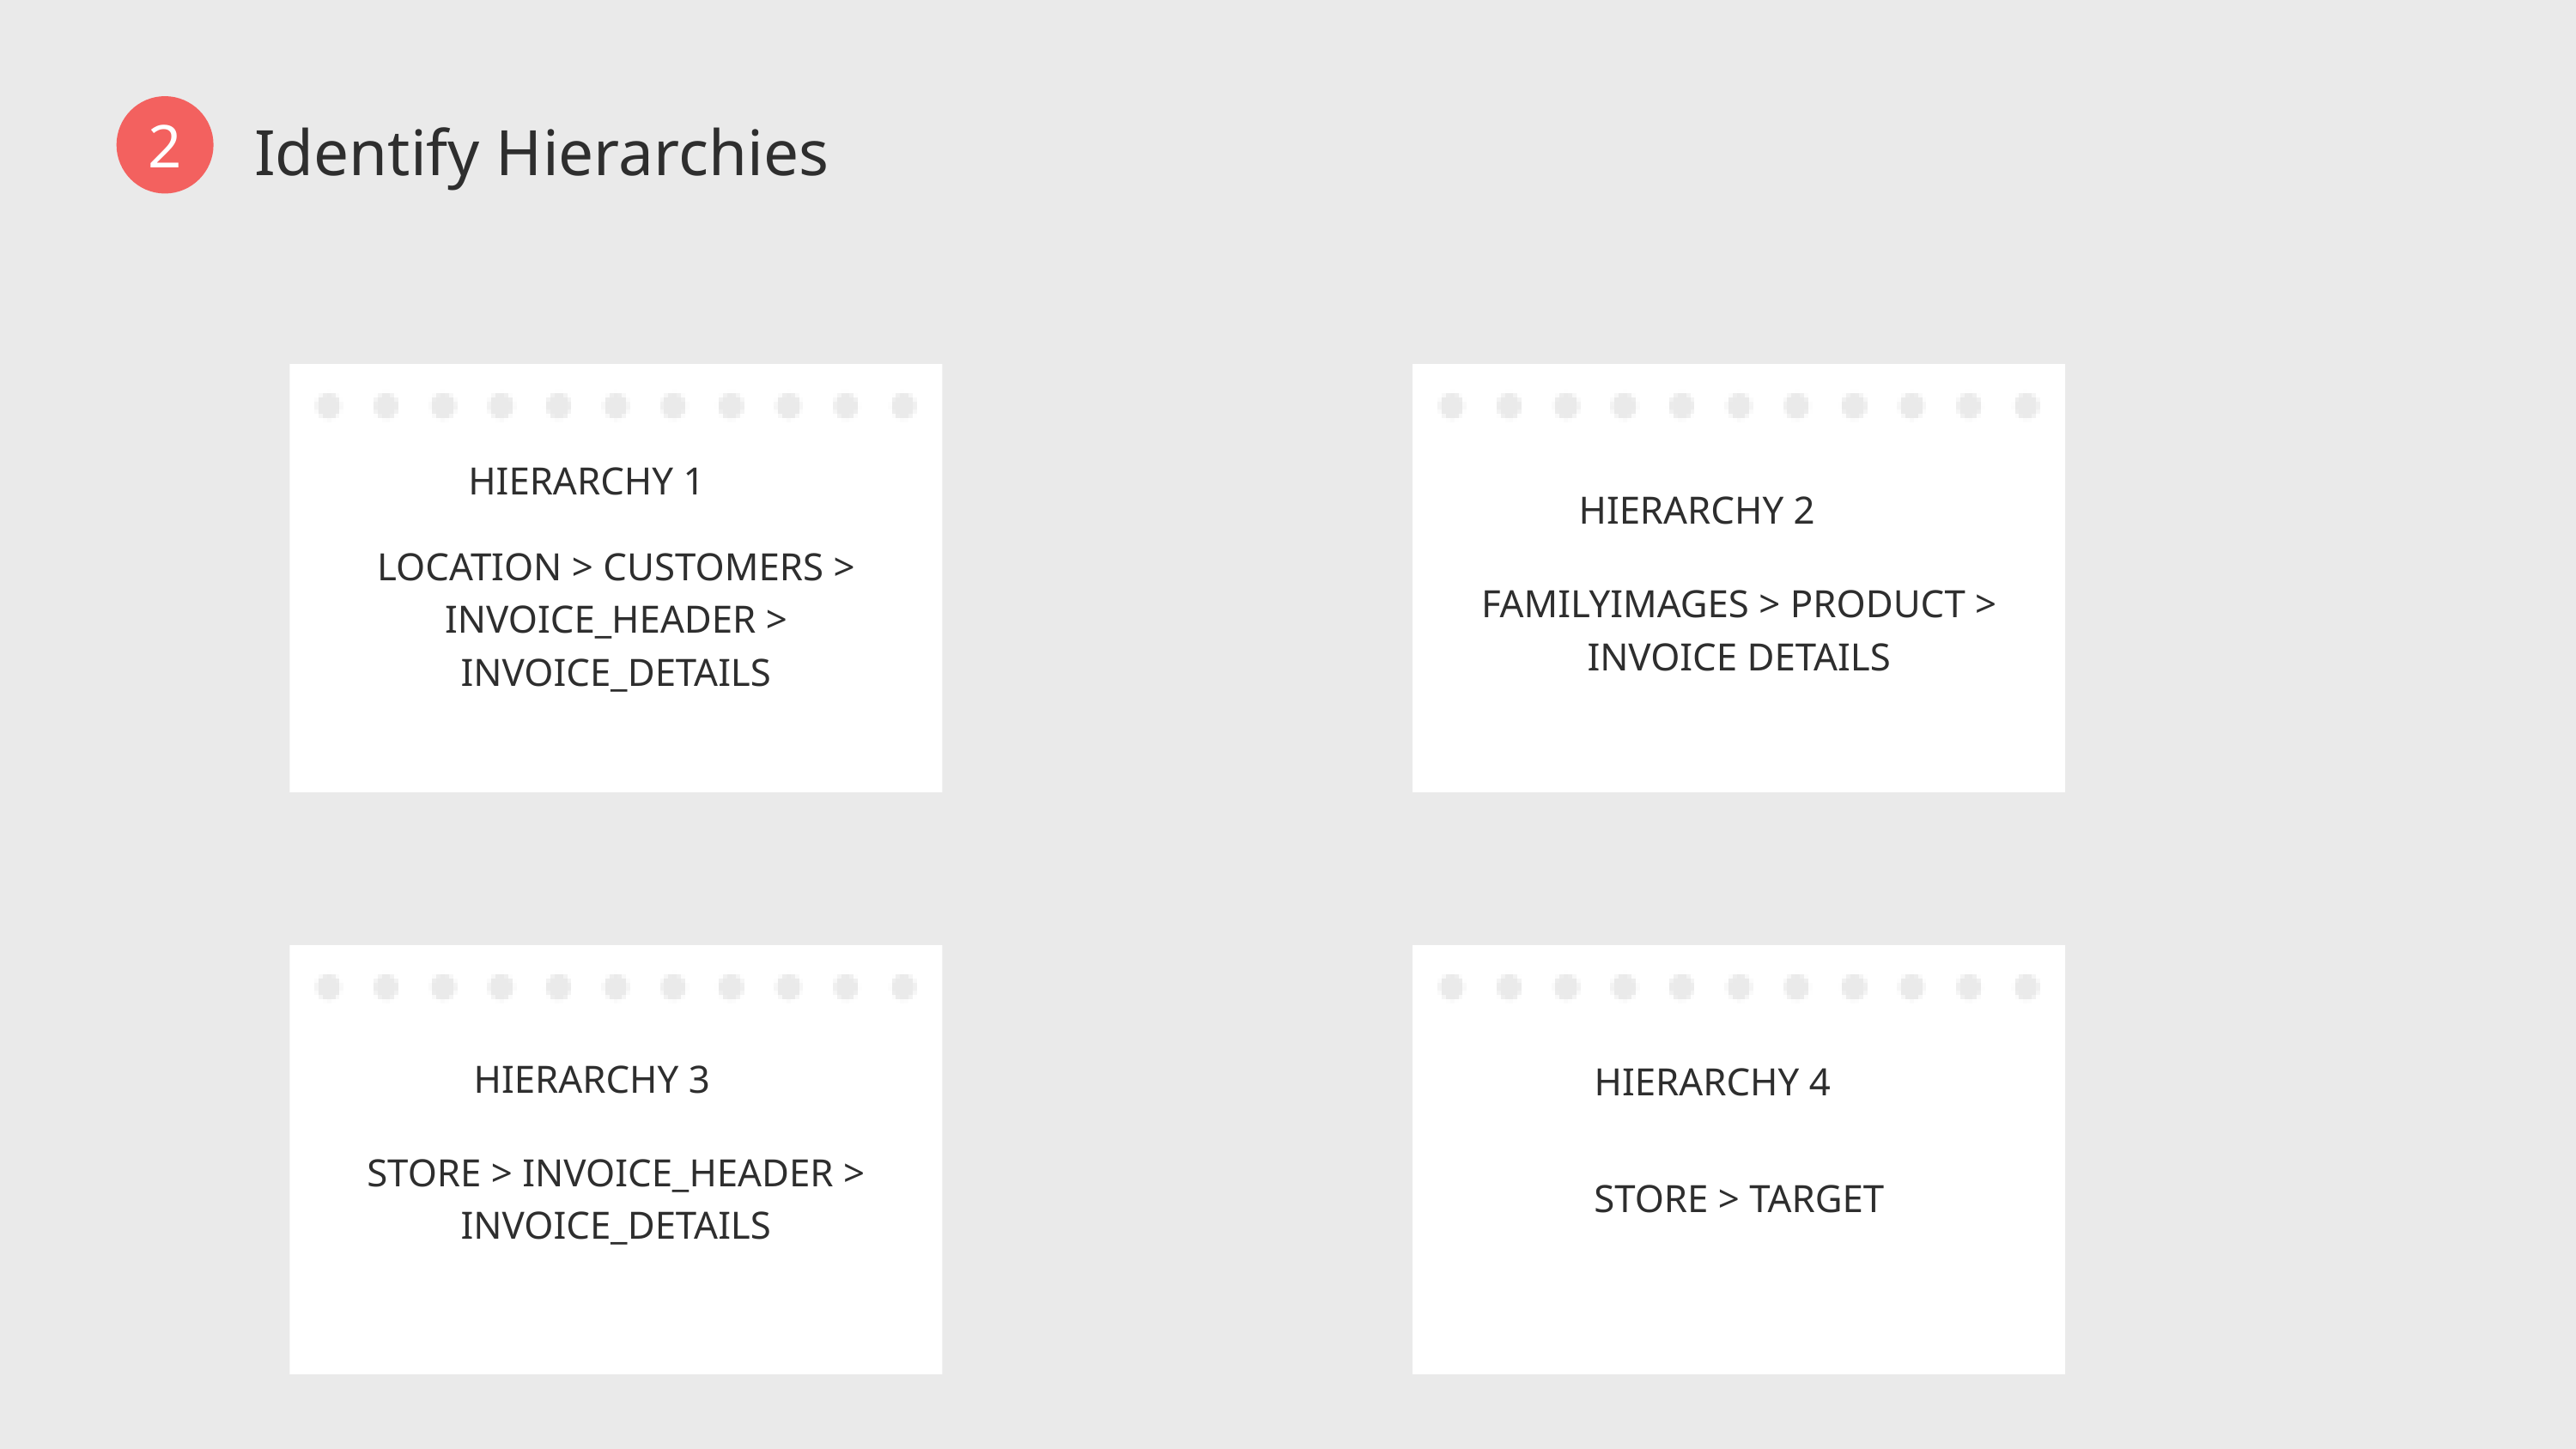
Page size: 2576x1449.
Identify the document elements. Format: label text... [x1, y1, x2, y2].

text_box Identify Hierarchies [254, 106, 998, 188]
picture [289, 945, 943, 1374]
picture [289, 363, 943, 793]
picture [1412, 945, 2066, 1374]
picture [1412, 363, 2066, 793]
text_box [116, 95, 215, 194]
